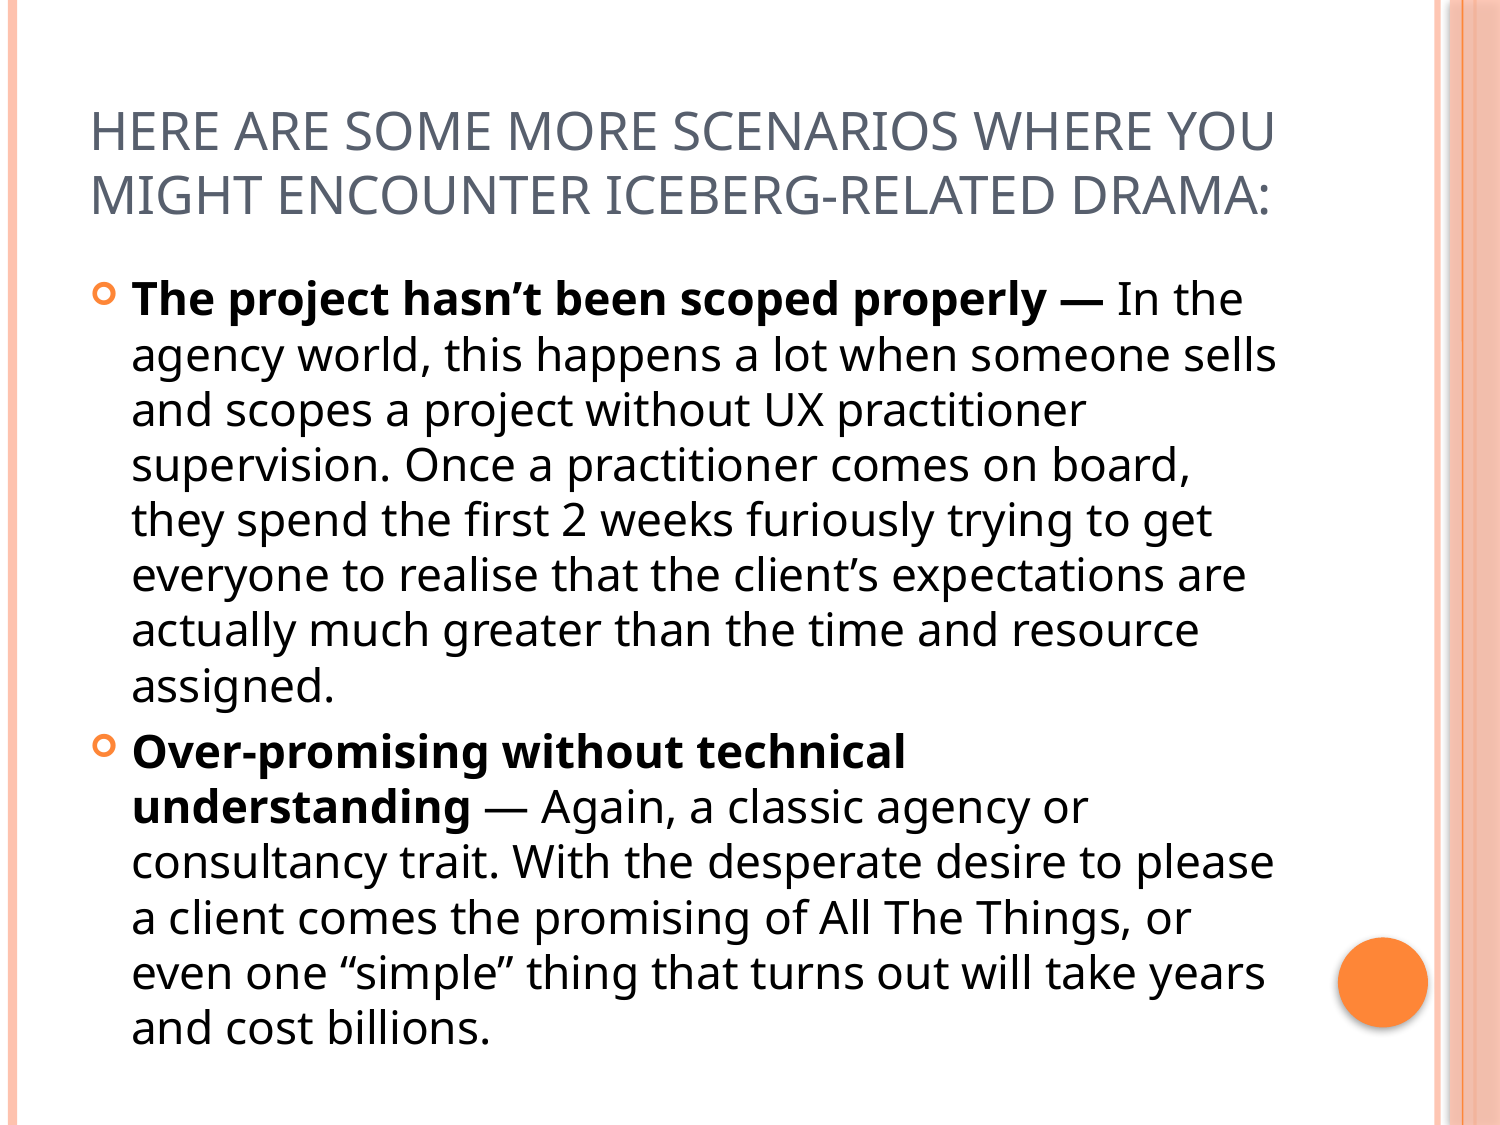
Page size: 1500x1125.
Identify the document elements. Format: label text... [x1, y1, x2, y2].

list The project hasn’t been scoped properly — In the agency world, this happens a lot when someone sells and scopes a project without UX practitioner supervision. Once a practitioner comes on board, they spend the first 2 weeks furiously trying to get everyone to realise that the client’s expectations are actually much greater than the time and resource assigned. Over-promising without technical understanding — Again, a classic agency or consultancy trait. With the desperate desire to please a client comes the promising of All The Things, or even one “simple” thing that turns out will take years and cost billions. [75, 262, 1300, 1062]
title Here are some more scenarios where you might encounter iceberg-related drama: [75, 45, 1300, 233]
